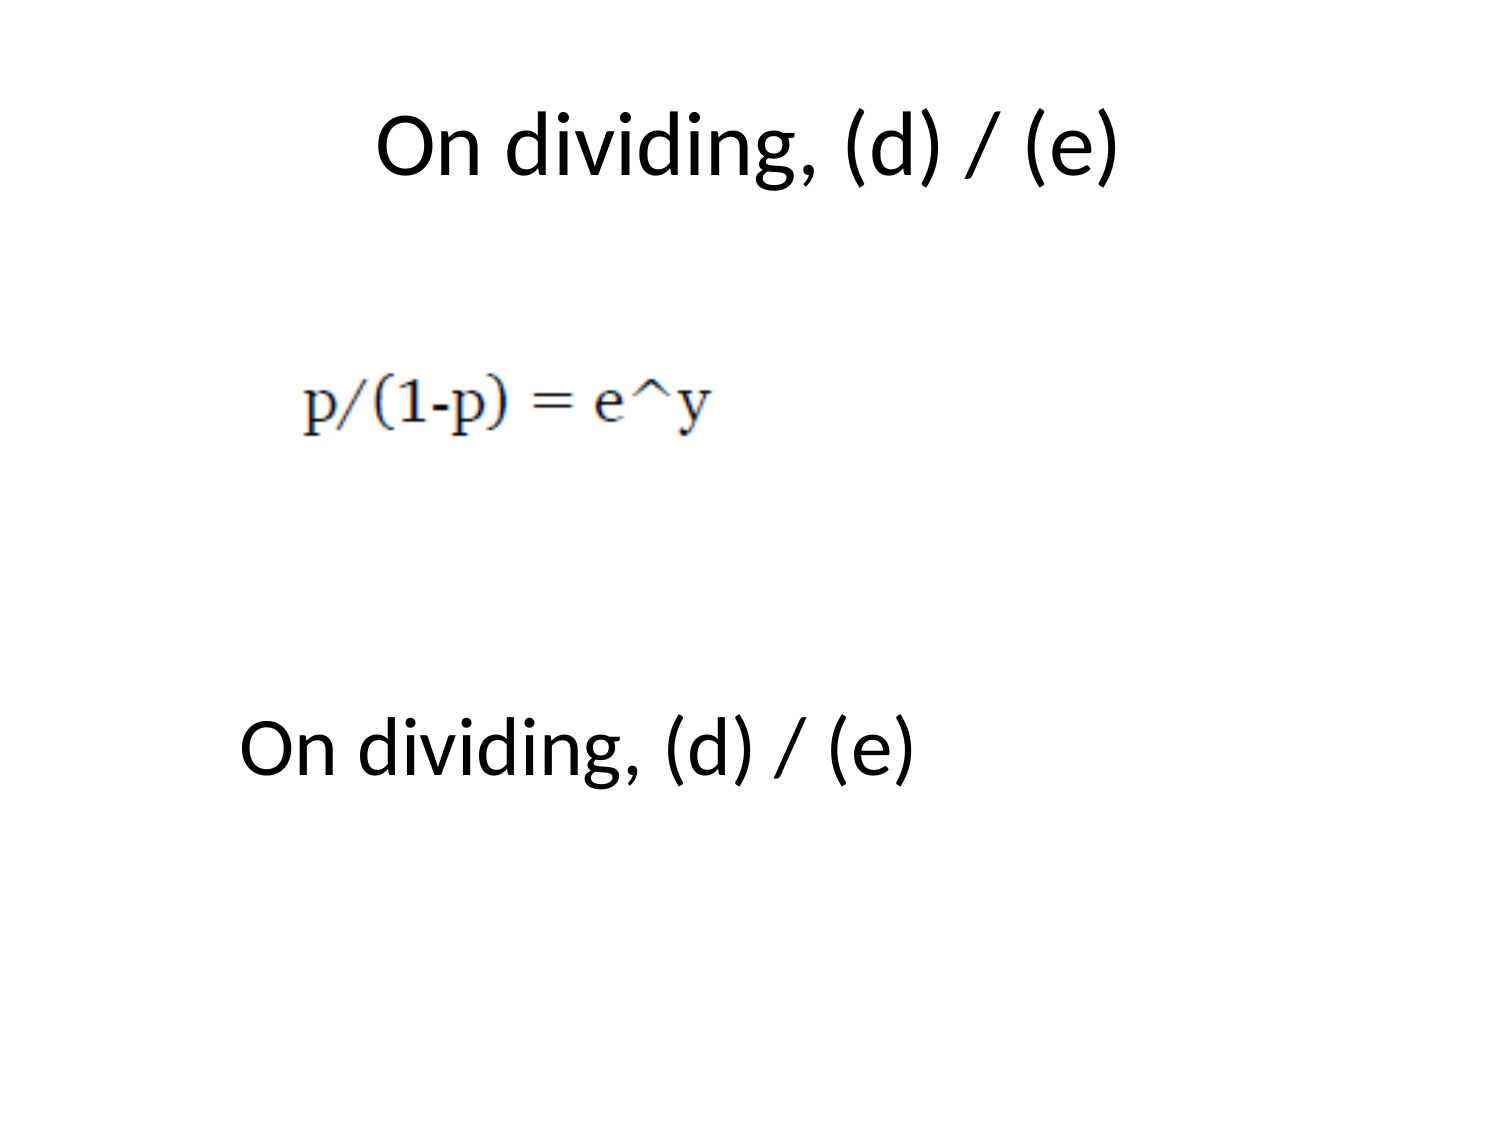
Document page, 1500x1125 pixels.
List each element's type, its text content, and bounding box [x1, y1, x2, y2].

text_box On dividing, (d) / (e) [224, 684, 1138, 800]
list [149, 287, 1301, 510]
title On dividing, (d) / (e) [75, 45, 1425, 233]
